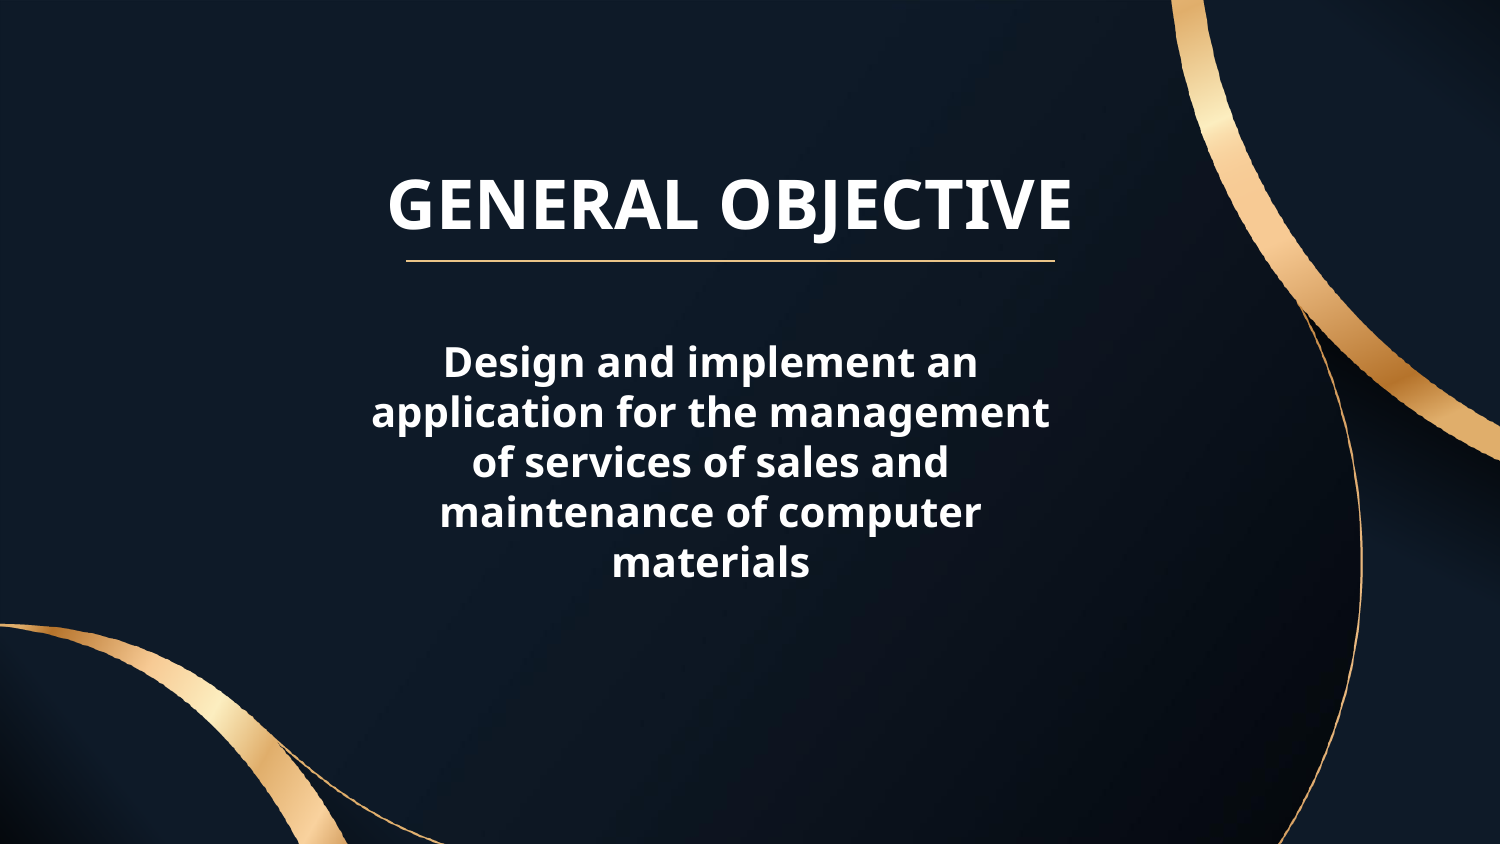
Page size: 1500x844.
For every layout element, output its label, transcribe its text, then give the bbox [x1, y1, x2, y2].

title GENERAL OBJECTIVE [334, 162, 1127, 241]
subtitle Design and implement an application for the management of services of sales and maintenance of computer materials [334, 321, 1088, 682]
picture [0, 0, 1500, 844]
